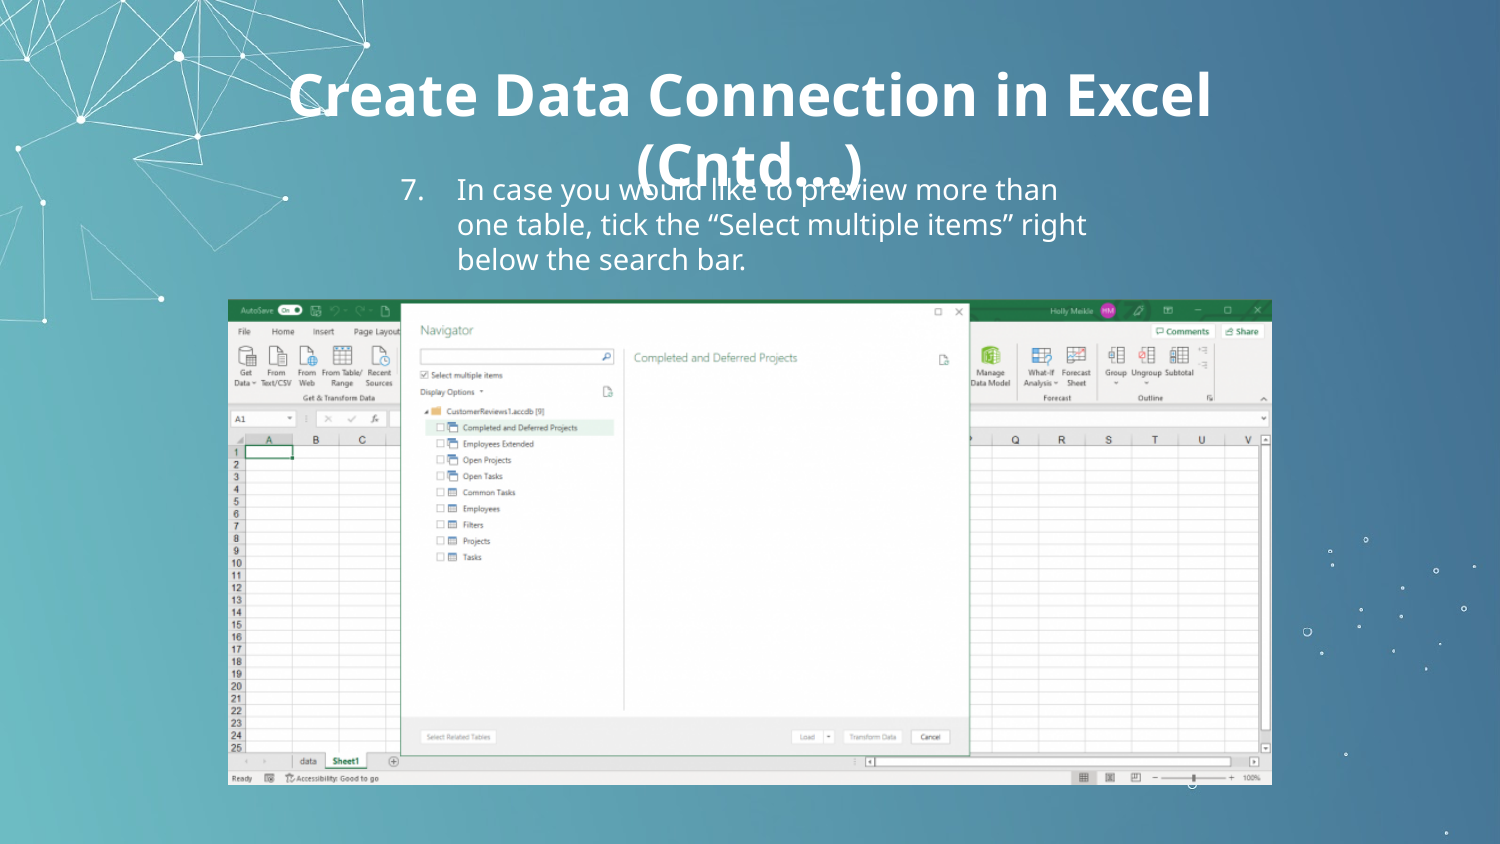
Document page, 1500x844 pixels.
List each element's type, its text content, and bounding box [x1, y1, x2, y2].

text_box In case you would like to preview more than one table, tick the “Select multiple items” right below the search bar. [385, 156, 1115, 279]
title Create Data Connection in Excel (Cntd…) [228, 42, 1272, 157]
picture [0, 0, 1500, 844]
